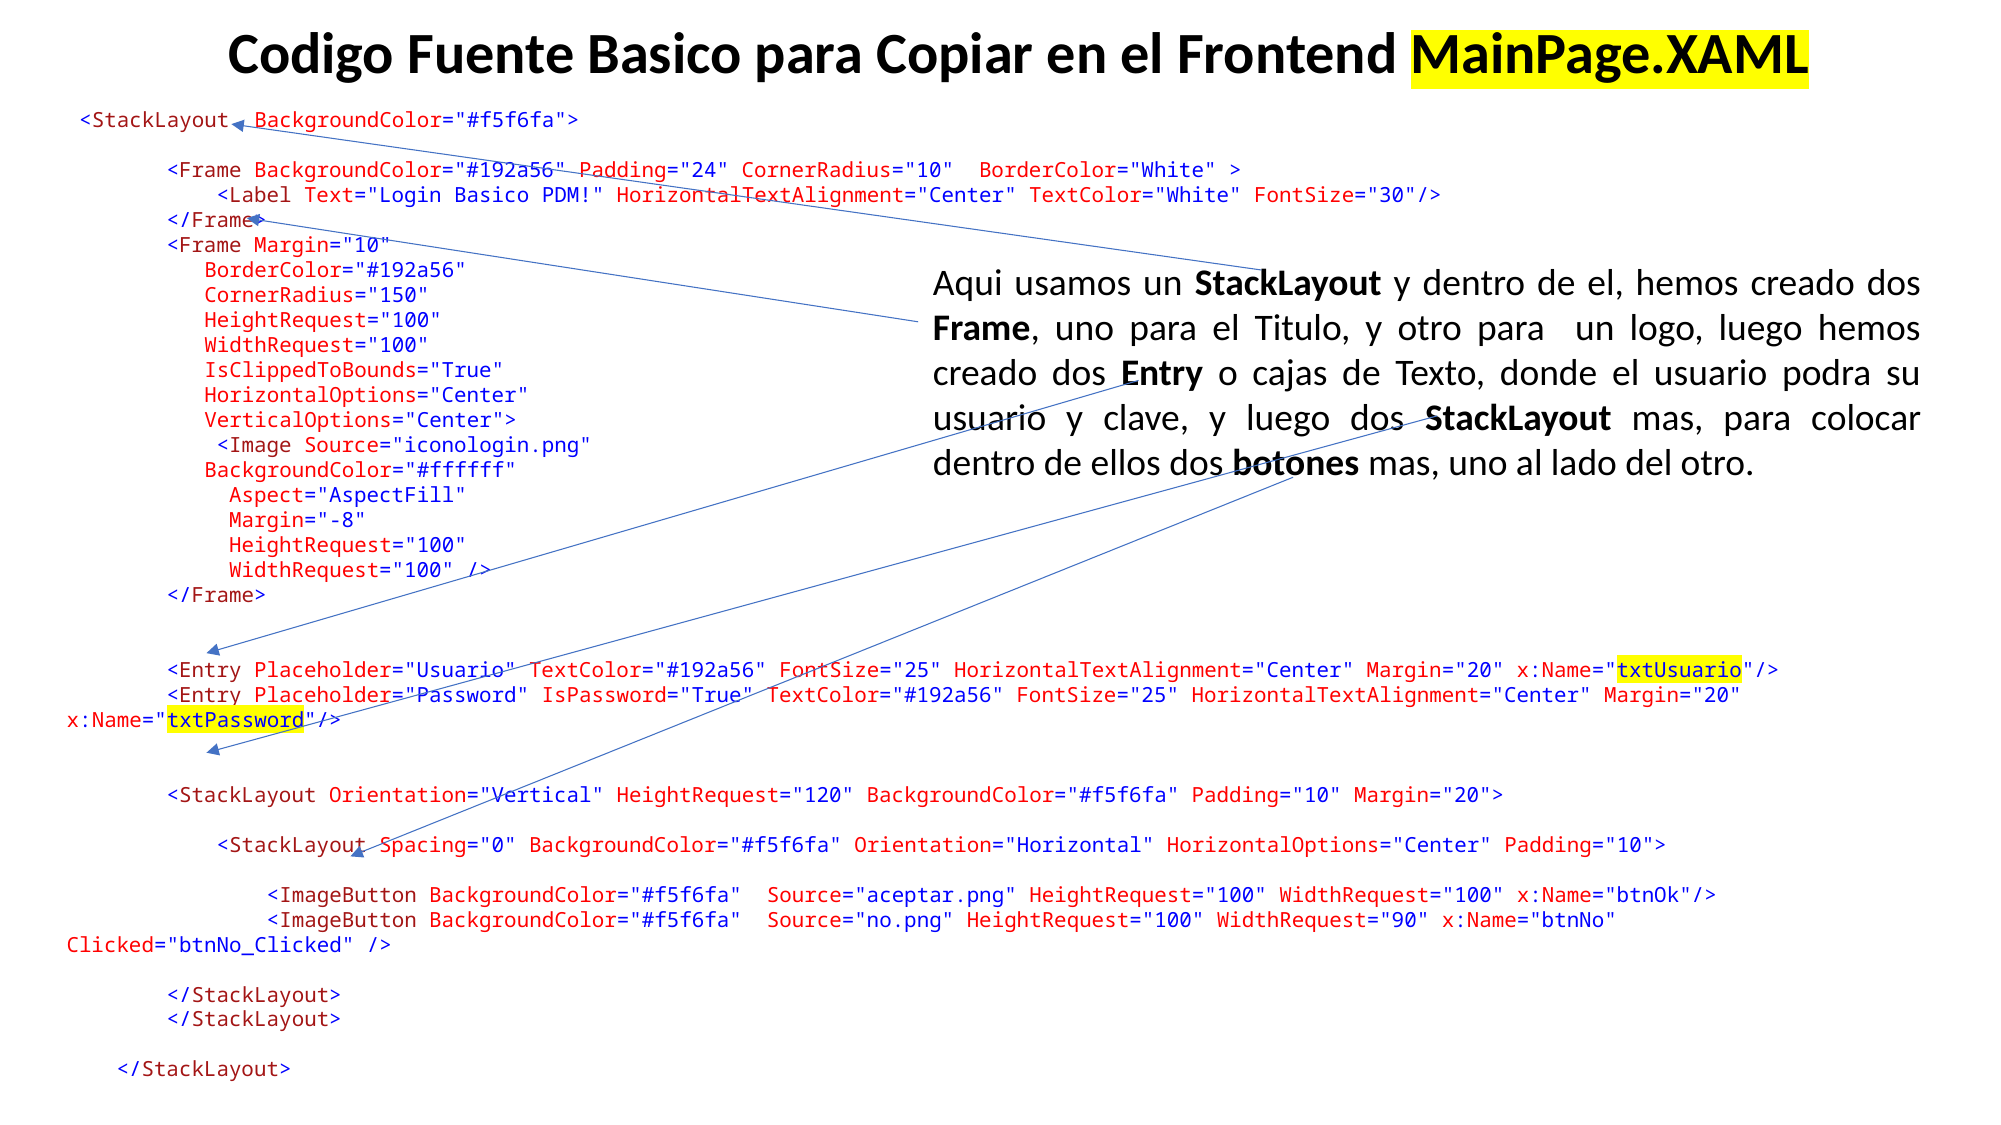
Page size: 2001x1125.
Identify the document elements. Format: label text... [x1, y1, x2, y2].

text_box Codigo Fuente Basico para Copiar en el Frontend MainPage.XAML [178, 8, 1859, 93]
text_box <StackLayout BackgroundColor="#f5f6fa"> <Frame BackgroundColor="#192a56" Padding="24" CornerRadius="10" BorderColor="White" > <Label Text="Login Basico PDM!" HorizontalTextAlignment="Center" TextColor="White" FontSize="30"/> </Frame> <Frame Margin="10" BorderColor="#192a56" CornerRadius="150" HeightRequest="100" WidthRequest="100" IsClippedToBounds="True" HorizontalOptions="Center" VerticalOptions="Center"> <Image Source="iconologin.png" BackgroundColor="#ffffff" Aspect="AspectFill" Margin="-8" HeightRequest="100" WidthRequest="100" /> </Frame> <Entry Placeholder="Usuario" TextColor="#192a56" FontSize="25" HorizontalTextAlignment="Center" Margin="20" x:Name="txtUsuario"/> <Entry Placeholder="Password" IsPassword="True" TextColor="#192a56" FontSize="25" HorizontalTextAlignment="Center" Margin="20" x:Name="txtPassword"/> <StackLayout Orientation="Vertical" HeightRequest="120" BackgroundColor="#f5f6fa" Padding="10" Margin="20"> <StackLayout Spacing="0" BackgroundColor="#f5f6fa" Orientation="Horizontal" HorizontalOptions="Center" Padding="10"> <ImageButton BackgroundColor="#f5f6fa" Source="aceptar.png" HeightRequest="100" WidthRequest="100" x:Name="btnOk"/> <ImageButton BackgroundColor="#f5f6fa" Source="no.png" HeightRequest="100" WidthRequest="90" x:Name="btnNo" Clicked="btnNo_Clicked" /> </StackLayout> </StackLayout> </StackLayout> [51, 99, 1912, 1089]
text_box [206, 415, 1438, 753]
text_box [231, 124, 1262, 270]
text_box Aqui usamos un StackLayout y dentro de el, hemos creado dos Frame, uno para el Titulo, y otro para un logo, luego hemos creado dos Entry o cajas de Texto, donde el usuario podra su usuario y clave, y luego dos StackLayout mas, para colocar dentro de ellos dos botones mas, uno al lado del otro. [918, 250, 1937, 491]
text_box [350, 477, 1294, 857]
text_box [206, 380, 1139, 415]
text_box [246, 218, 919, 322]
